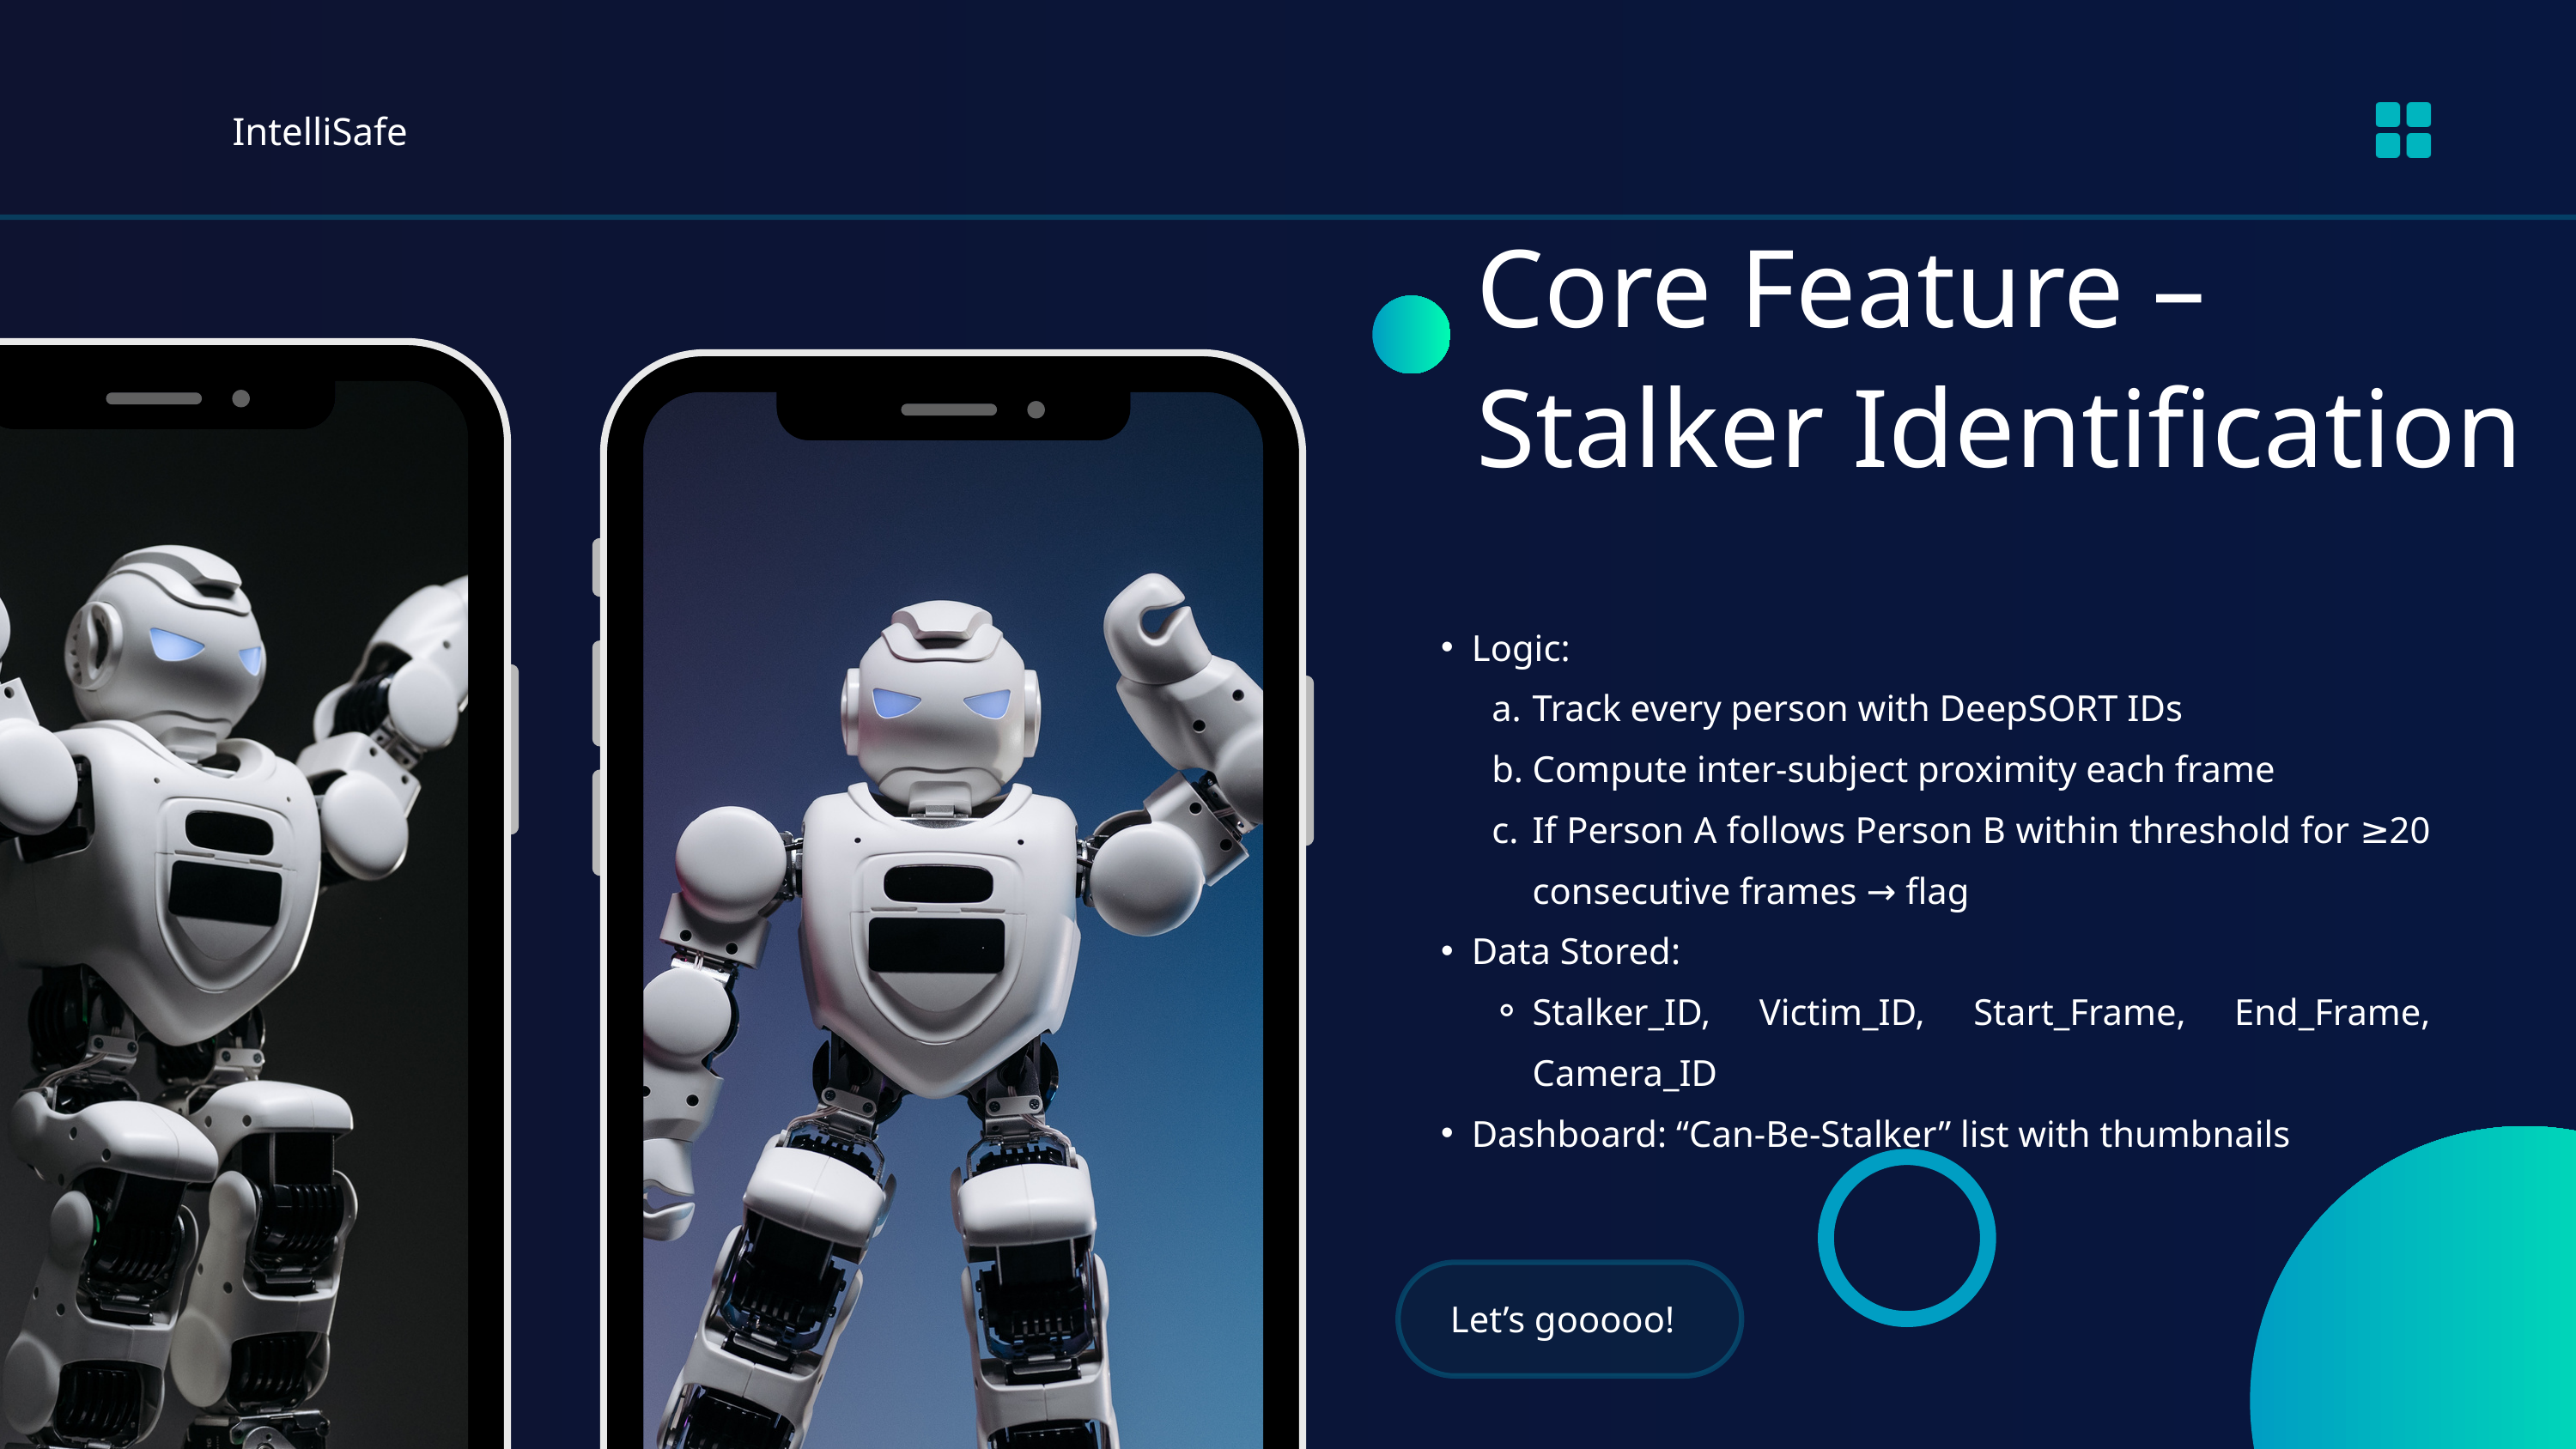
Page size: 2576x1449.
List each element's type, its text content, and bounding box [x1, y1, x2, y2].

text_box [0, 0, 2576, 218]
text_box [1372, 295, 1451, 374]
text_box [2250, 1125, 2576, 1449]
text_box Core Feature – Stalker Identification [1476, 227, 2525, 630]
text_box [1397, 1262, 1742, 1377]
text_box Logic: Track every person with DeepSORT IDs Compute inter-subject proximity each frame If Person A follows Person B within threshold for ≥20 consecutive frames → flag Data Stored: Stalker_ID, Victim_ID, Start_Frame, End_Frame, Camera_ID Dashboard: “Can-Be-Stalker” list with thumbnails [1410, 607, 2432, 1216]
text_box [1826, 1156, 1989, 1319]
text_box Let’s gooooo! [1383, 1289, 1393, 1340]
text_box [592, 349, 1315, 1449]
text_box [0, 337, 519, 1449]
